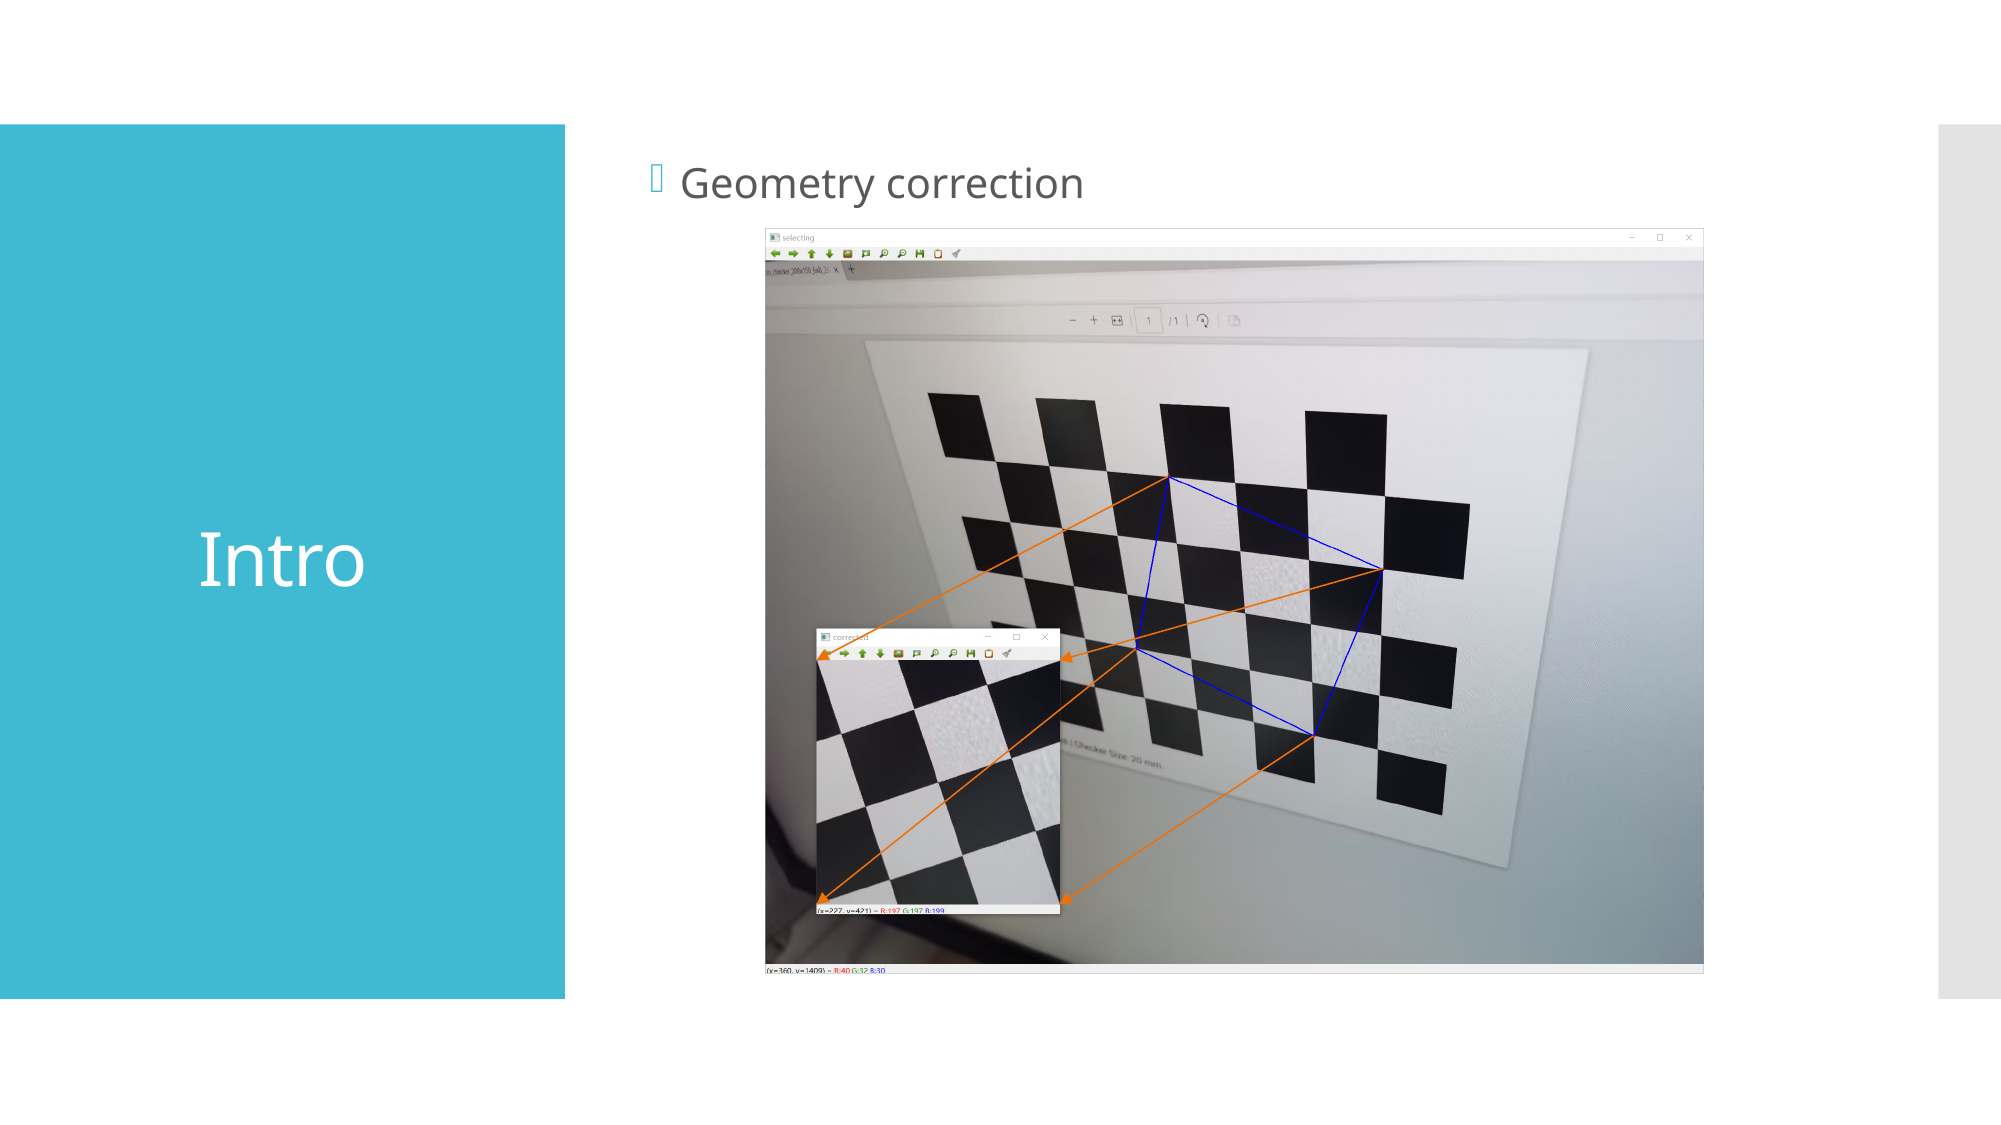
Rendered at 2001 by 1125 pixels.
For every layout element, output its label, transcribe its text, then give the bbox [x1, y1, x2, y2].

picture [765, 228, 1705, 975]
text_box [816, 476, 1169, 648]
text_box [1059, 568, 1384, 661]
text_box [1059, 735, 1314, 905]
list Geometry correction [634, 141, 1835, 229]
title Intro [41, 184, 525, 940]
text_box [816, 648, 1136, 905]
